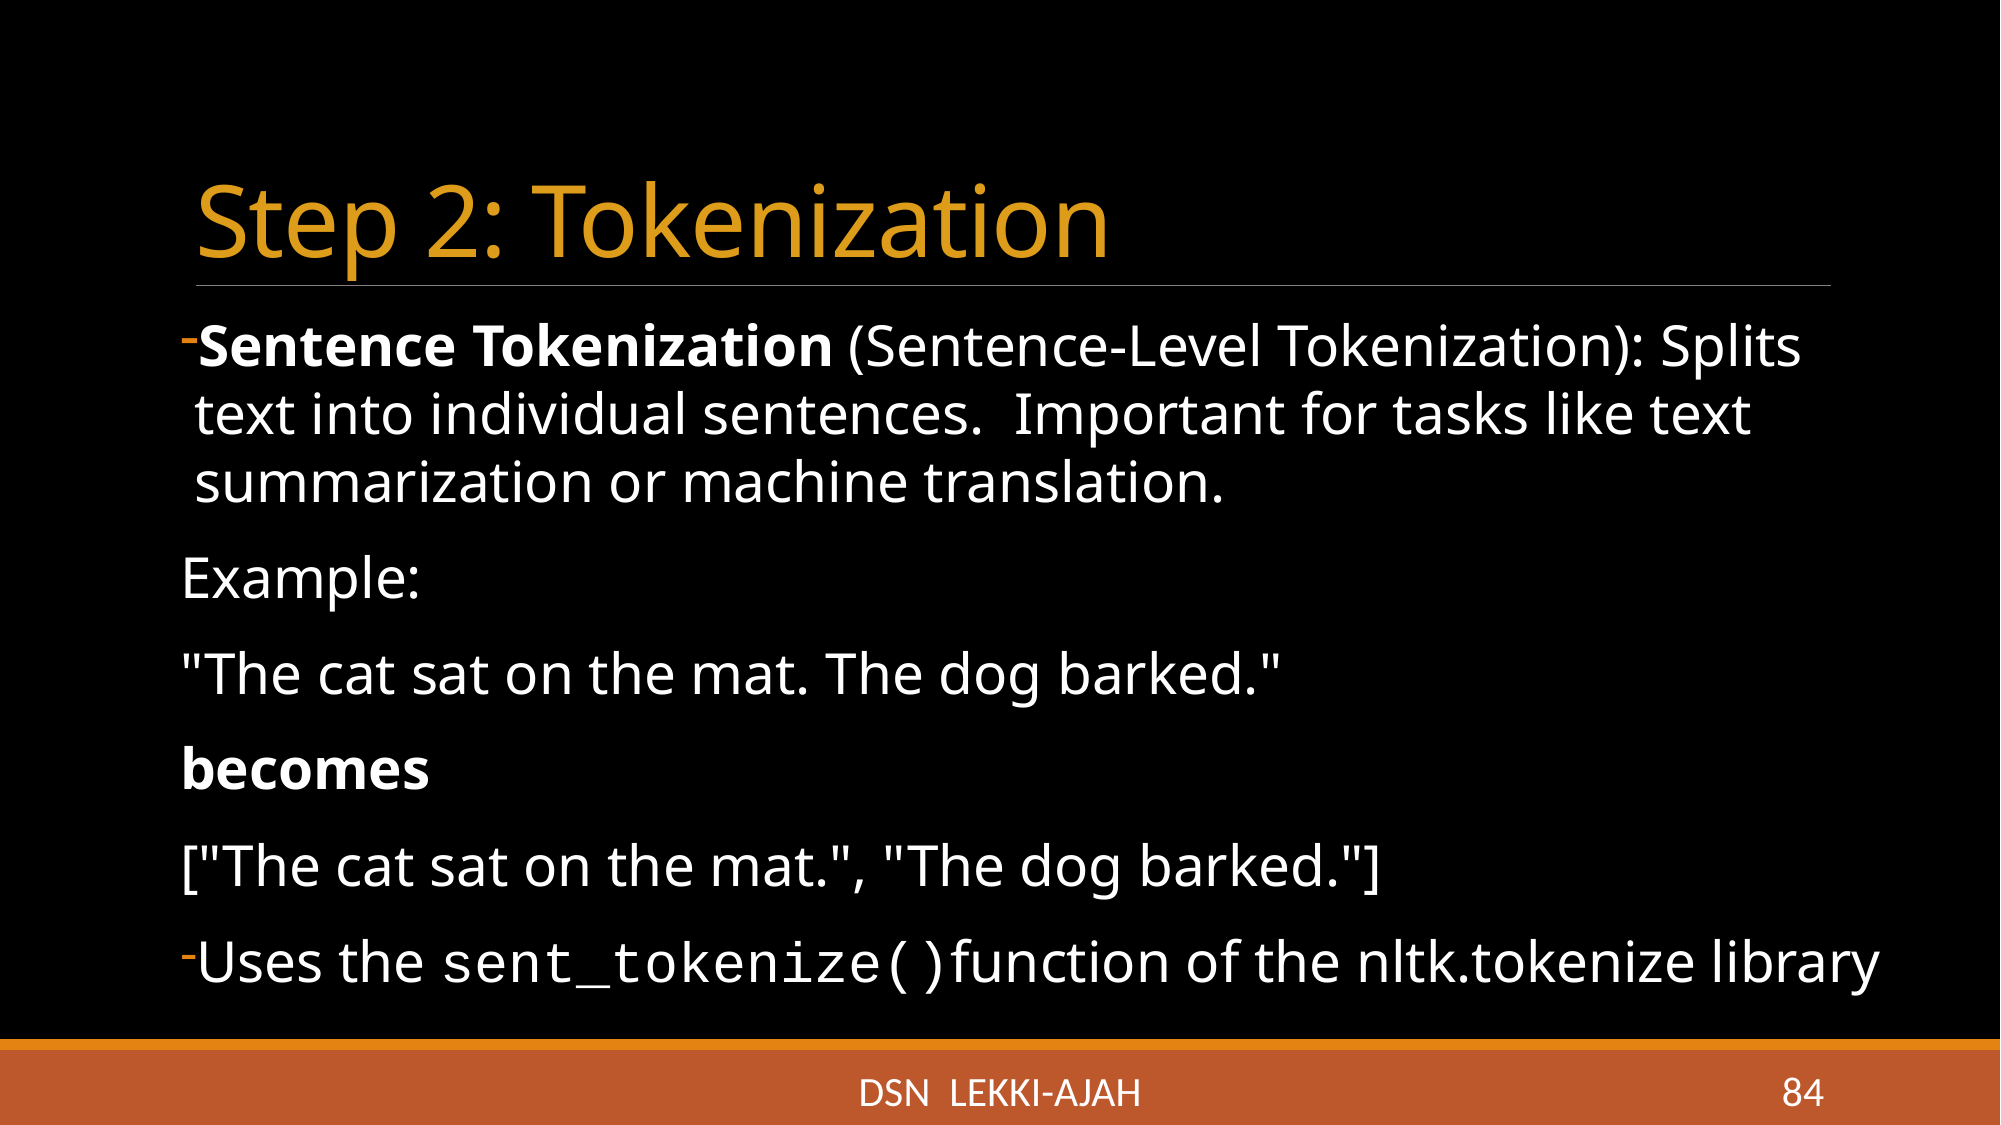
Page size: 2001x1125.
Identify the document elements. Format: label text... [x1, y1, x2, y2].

slide_number 84 [1624, 1059, 1840, 1120]
text_box [277, 919, 933, 1054]
list Sentence Tokenization (Sentence-Level Tokenization): Splits text into individual sentences. Important for tasks like text summarization or machine translation. Example: "The cat sat on the mat. The dog barked." becomes ["The cat sat on the mat.", "The dog barked."] Uses the sent_tokenize()function of the nltk.tokenize library [180, 302, 1887, 1054]
title Step 2: Tokenization [180, 47, 1830, 285]
footer DSN LEKKI-AJAH [604, 1059, 1396, 1120]
